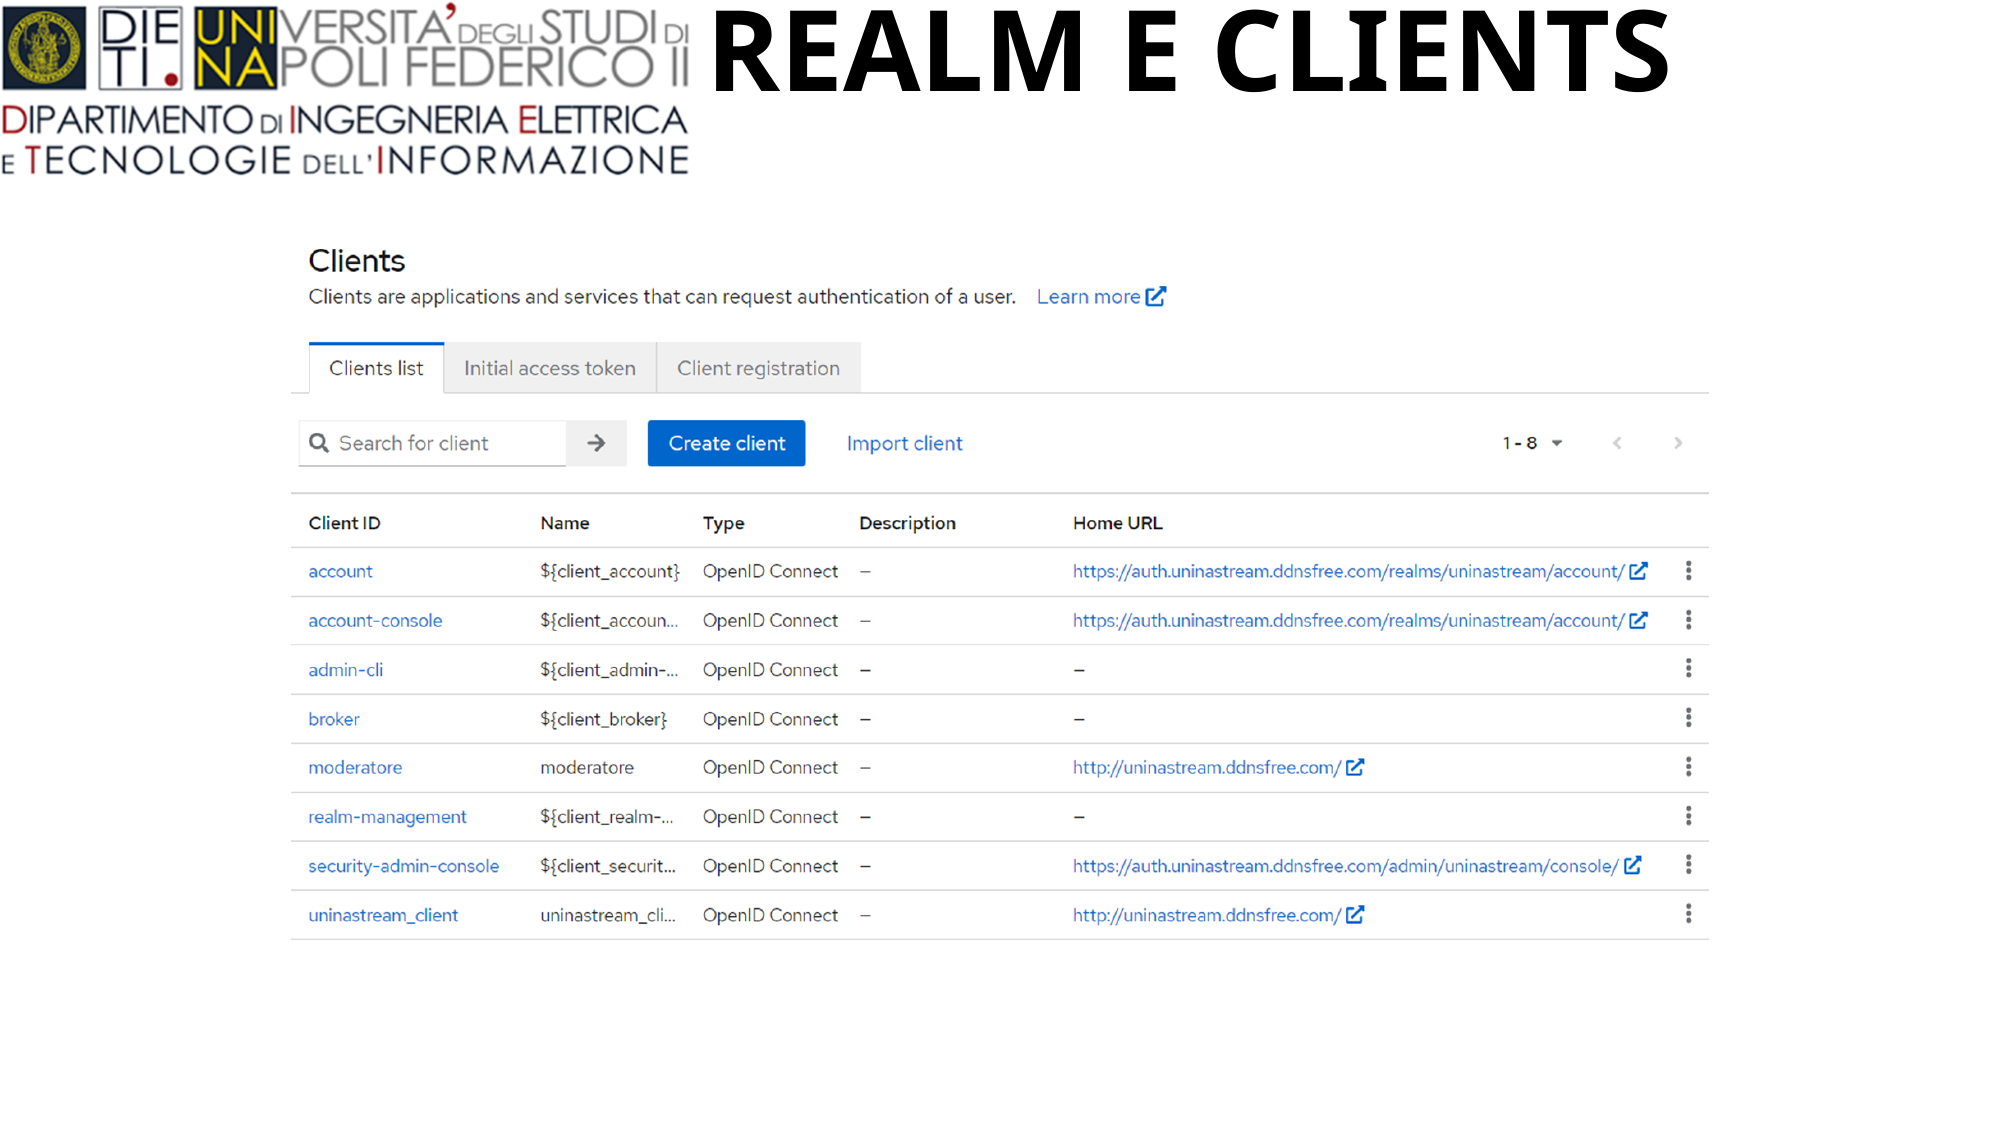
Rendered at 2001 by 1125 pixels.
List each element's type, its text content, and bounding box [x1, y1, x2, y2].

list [291, 231, 1709, 957]
title REALM E CLIENTS [692, 0, 1863, 110]
picture [0, 0, 692, 178]
